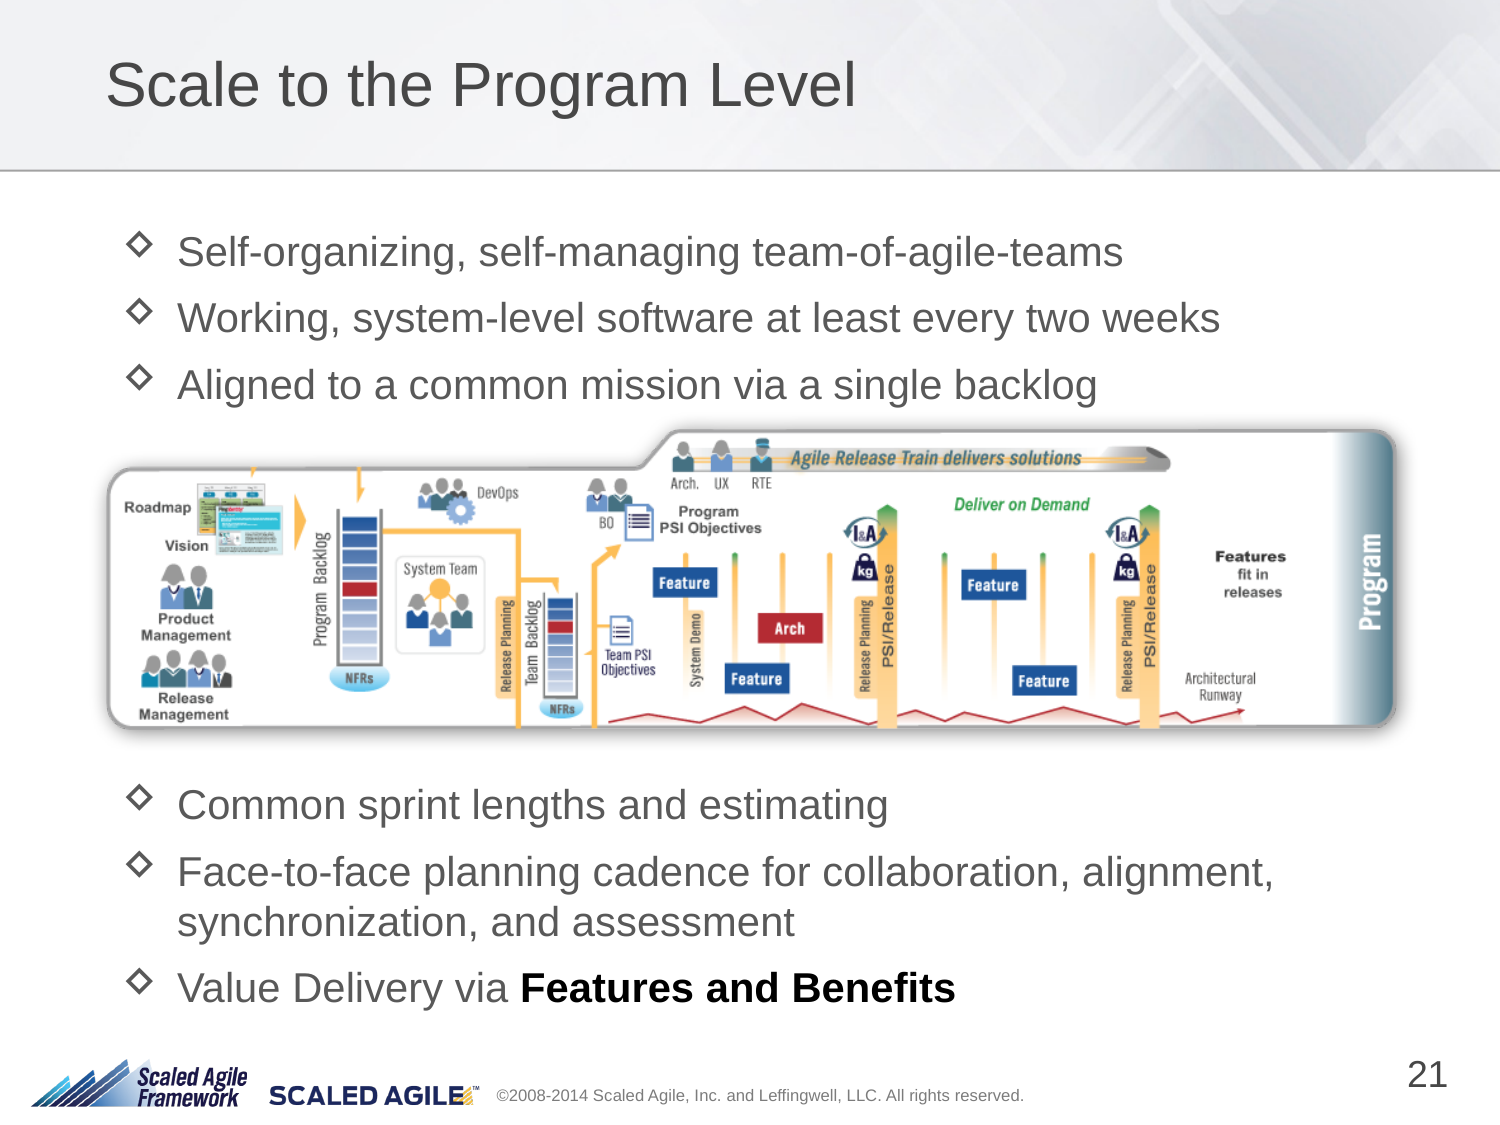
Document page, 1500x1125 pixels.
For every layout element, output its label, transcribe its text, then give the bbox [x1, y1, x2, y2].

slide_number 21 [1074, 1042, 1464, 1103]
picture [0, 0, 1500, 169]
picture [105, 429, 1397, 730]
text_box Self-organizing, self-managing team-of-agile-teams Working, system-level software at least every two weeks Aligned to a common mission via a single backlog [106, 217, 1425, 457]
text_box Common sprint lengths and estimating Face-to-face planning cadence for collaboration, alignment, synchronization, and assessment Value Delivery via Features and Benefits [106, 770, 1425, 1010]
picture [30, 1058, 247, 1107]
picture [266, 1082, 482, 1107]
title Scale to the Program Level [89, 43, 1415, 110]
